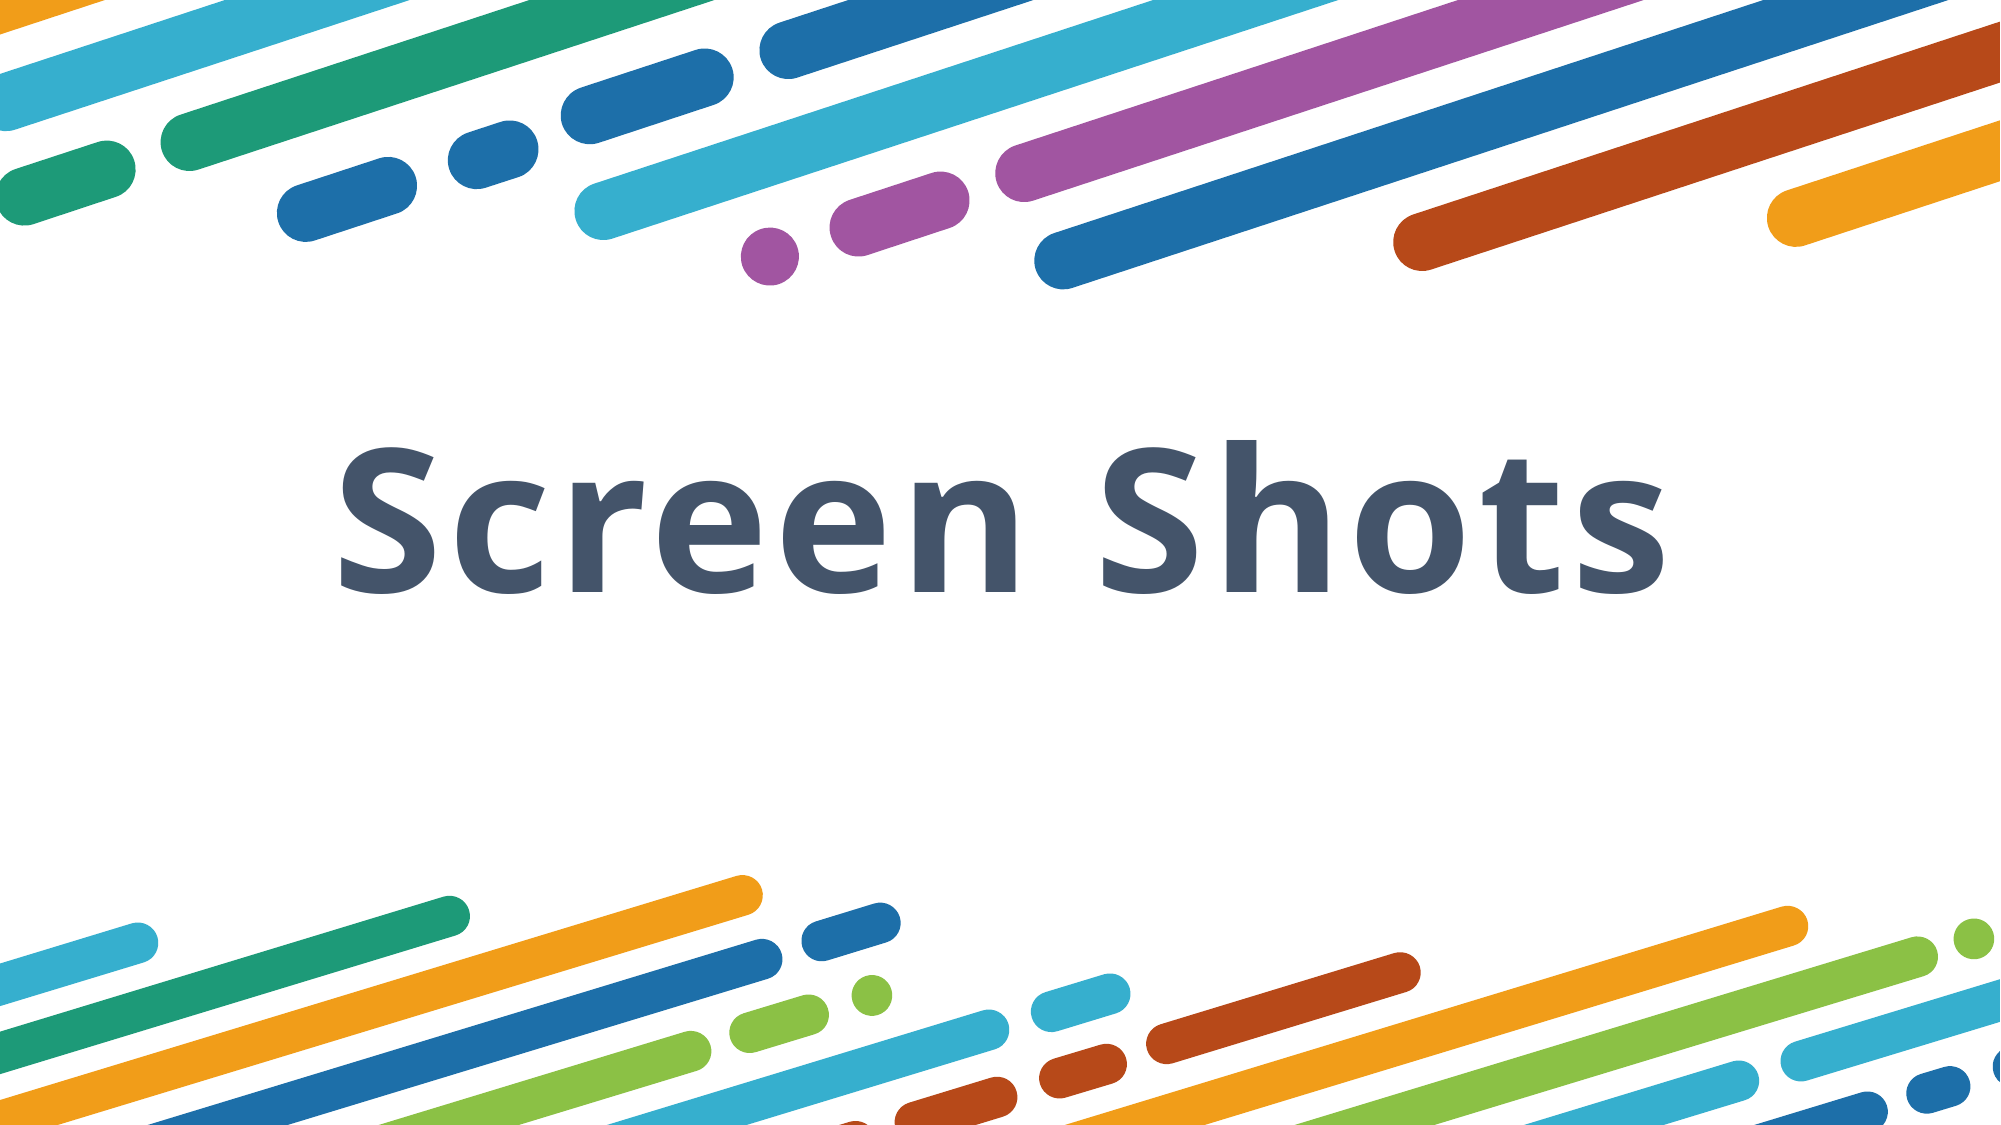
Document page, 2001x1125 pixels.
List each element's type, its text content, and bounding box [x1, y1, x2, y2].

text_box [0, 803, 2000, 1125]
text_box Screen Shots [317, 386, 1688, 640]
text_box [0, 0, 2000, 386]
